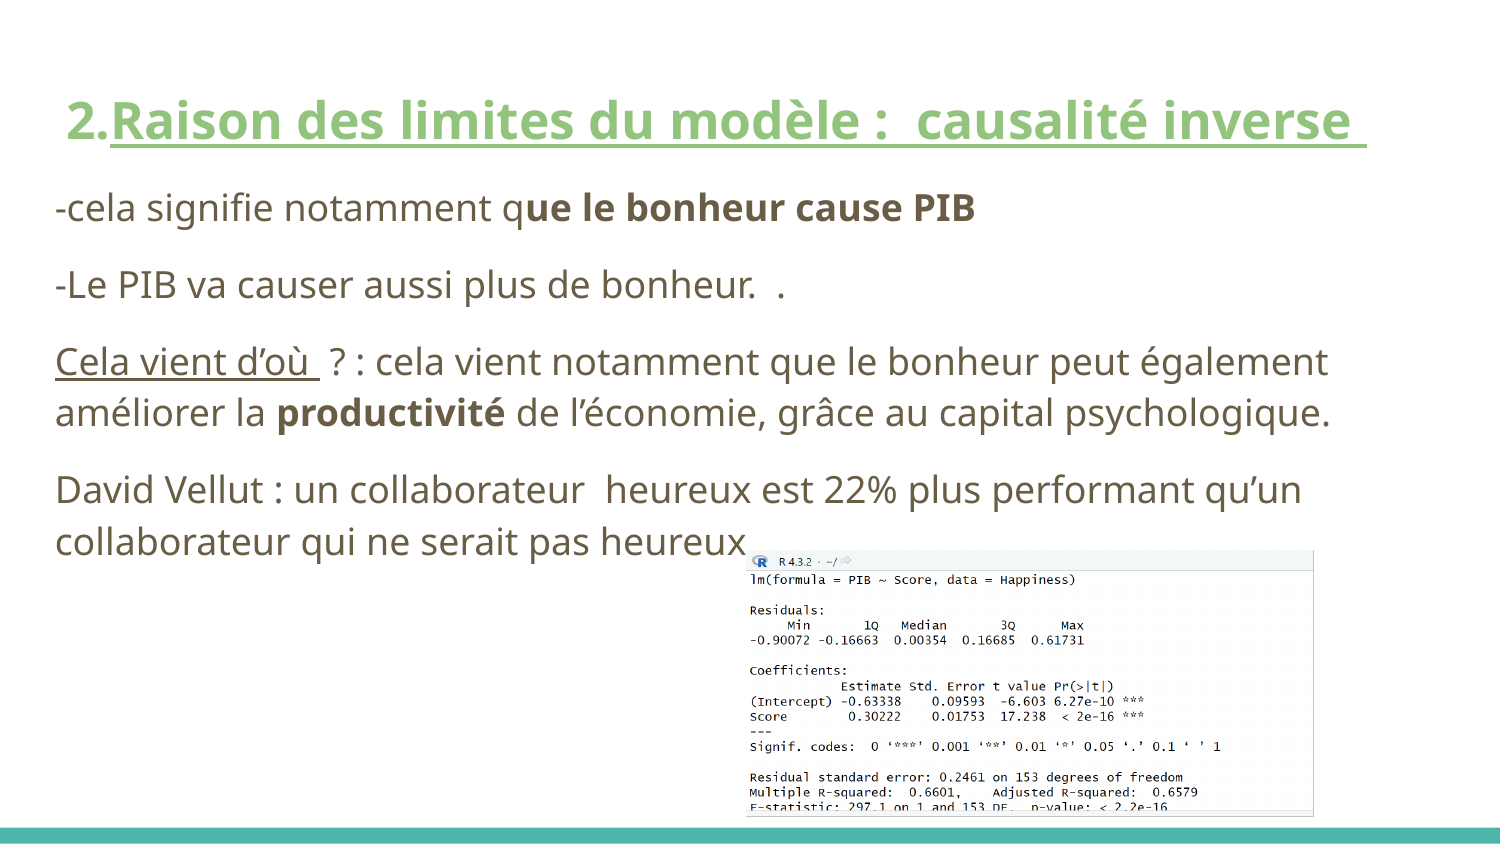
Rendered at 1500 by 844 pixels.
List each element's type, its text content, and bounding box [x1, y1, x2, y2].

title 2.Raison des limites du modèle : causalité inverse [51, 72, 1449, 189]
picture [746, 550, 1314, 817]
list -cela signifie notamment que le bonheur cause PIB -Le PIB va causer aussi plus de bonheur. . Cela vient d’où ? : cela vient notamment que le bonheur peut également améliorer la productivité de l’économie, grâce au capital psychologique. David Vellut : un collaborateur heureux est 22% plus performant qu’un collaborateur qui ne serait pas heureux. [39, 162, 1438, 723]
